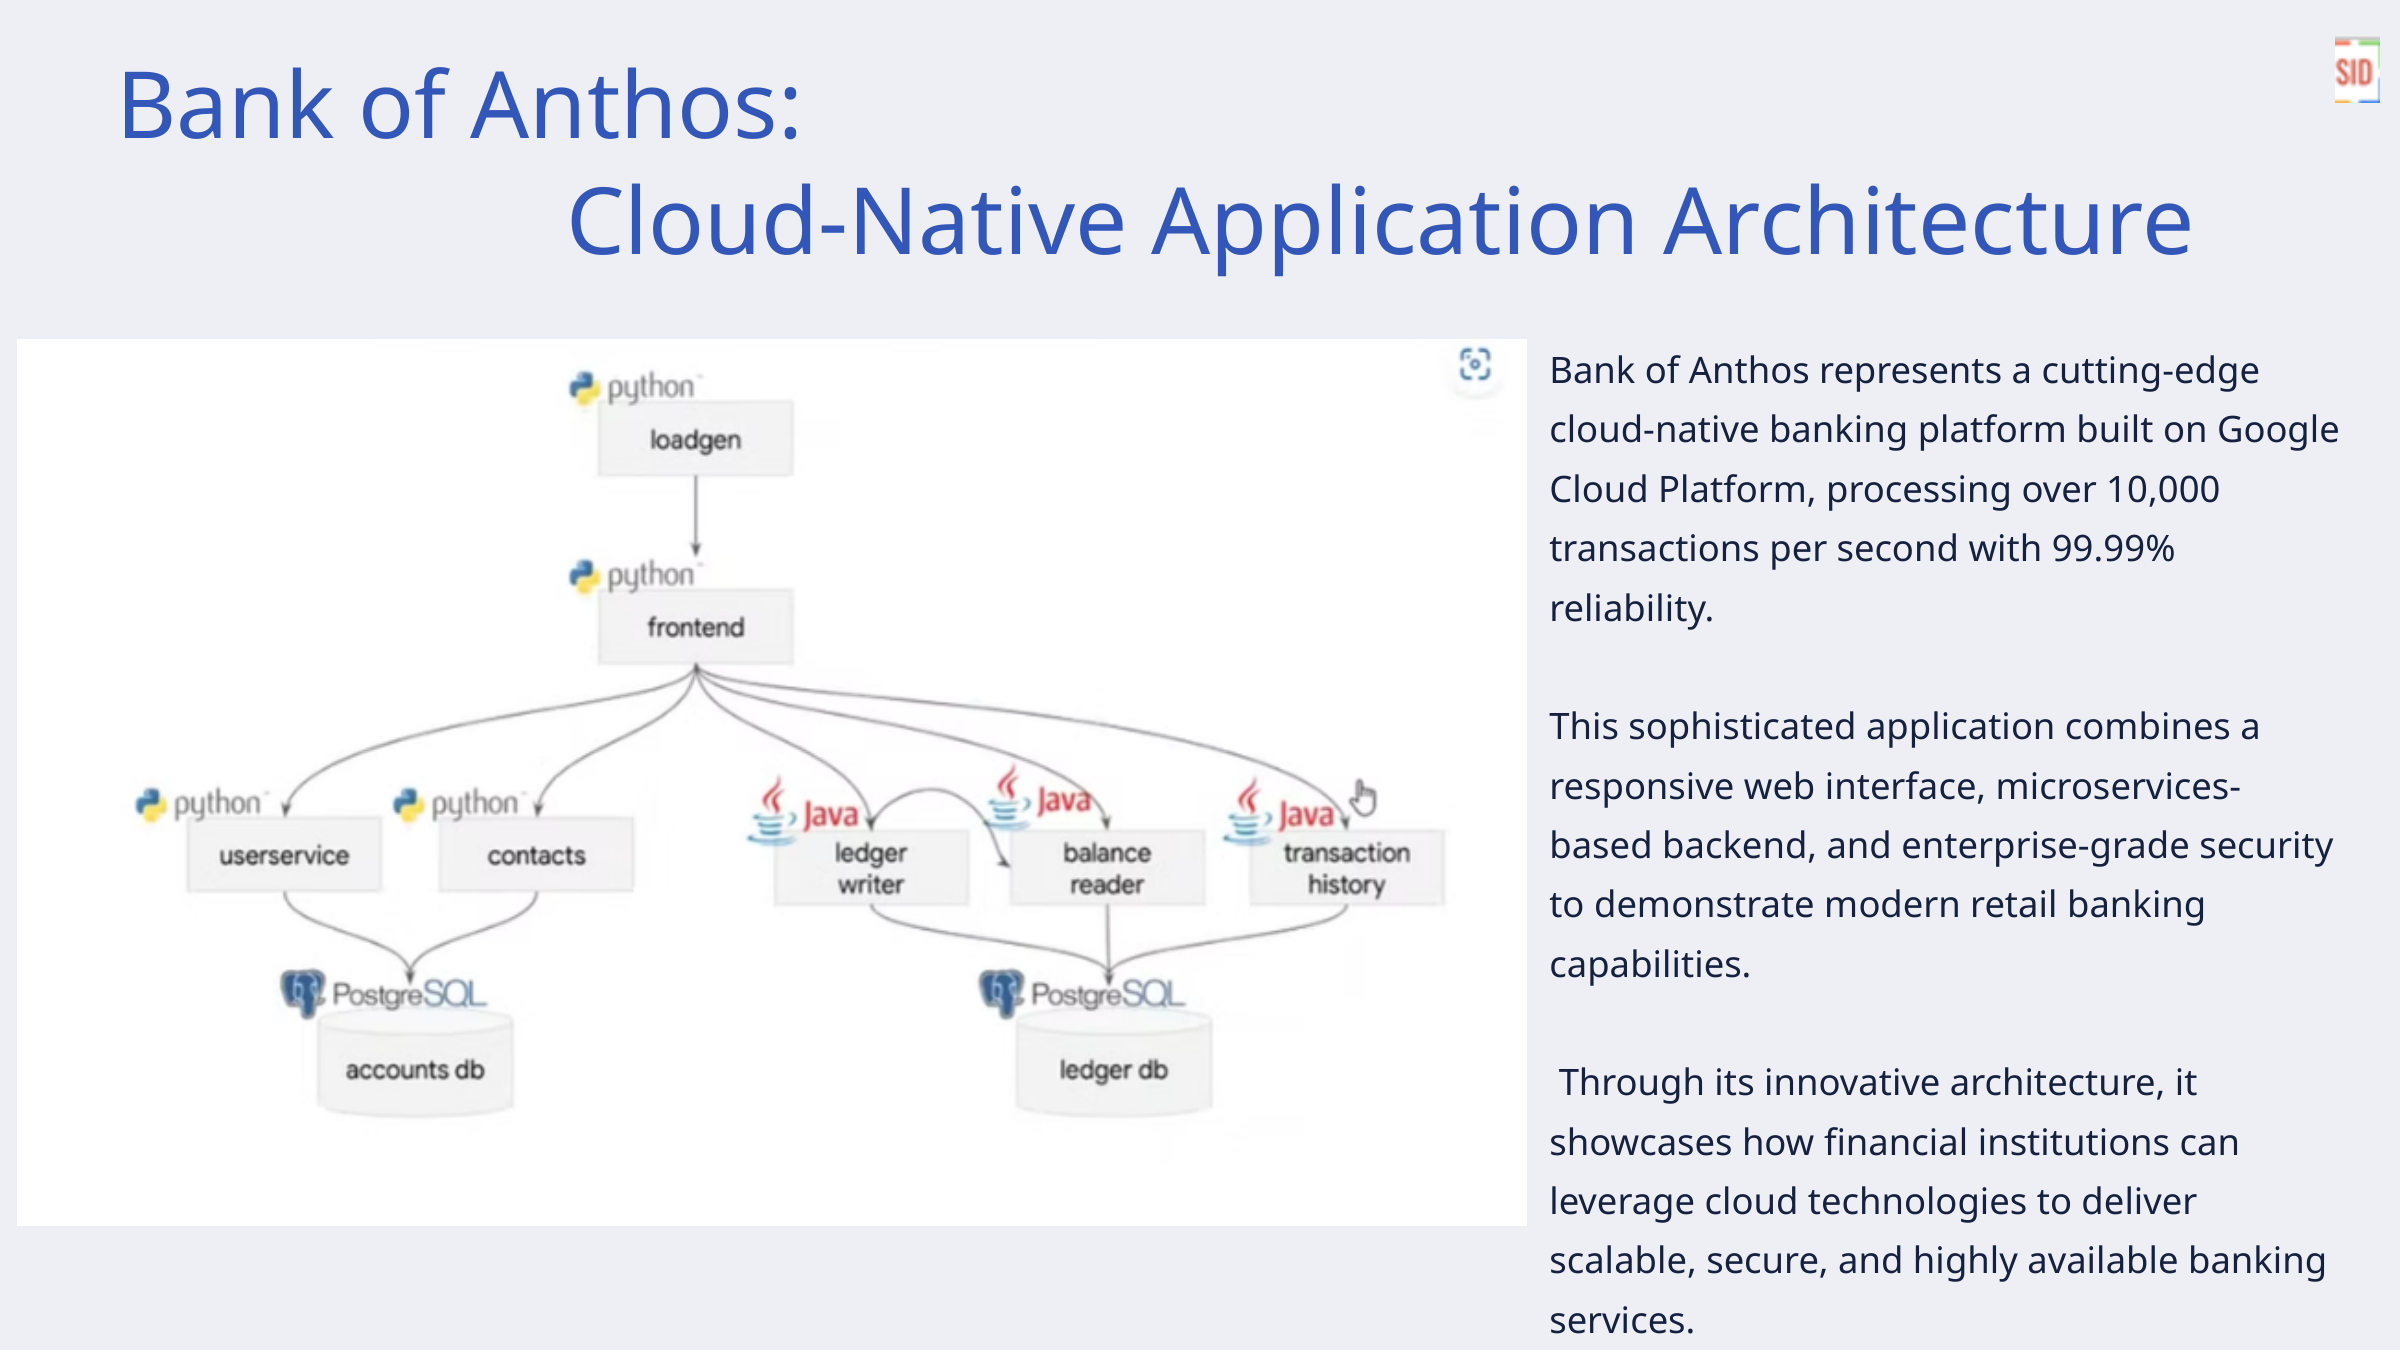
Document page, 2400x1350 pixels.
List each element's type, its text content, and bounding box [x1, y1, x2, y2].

text_box Bank of Anthos: Cloud-Native Application Architecture [116, 41, 2346, 391]
picture [17, 339, 1527, 1226]
text_box Bank of Anthos represents a cutting-edge cloud-native banking platform built on Google Cloud Platform, processing over 10,000 transactions per second with 99.99% reliability. This sophisticated application combines a responsive web interface, microservices-based backend, and enterprise-grade security to demonstrate modern retail banking capabilities. Through its innovative architecture, it showcases how financial institutions can leverage cloud technologies to deliver scalable, secure, and highly available banking services. [1549, 331, 2345, 1021]
picture [2335, 35, 2380, 103]
